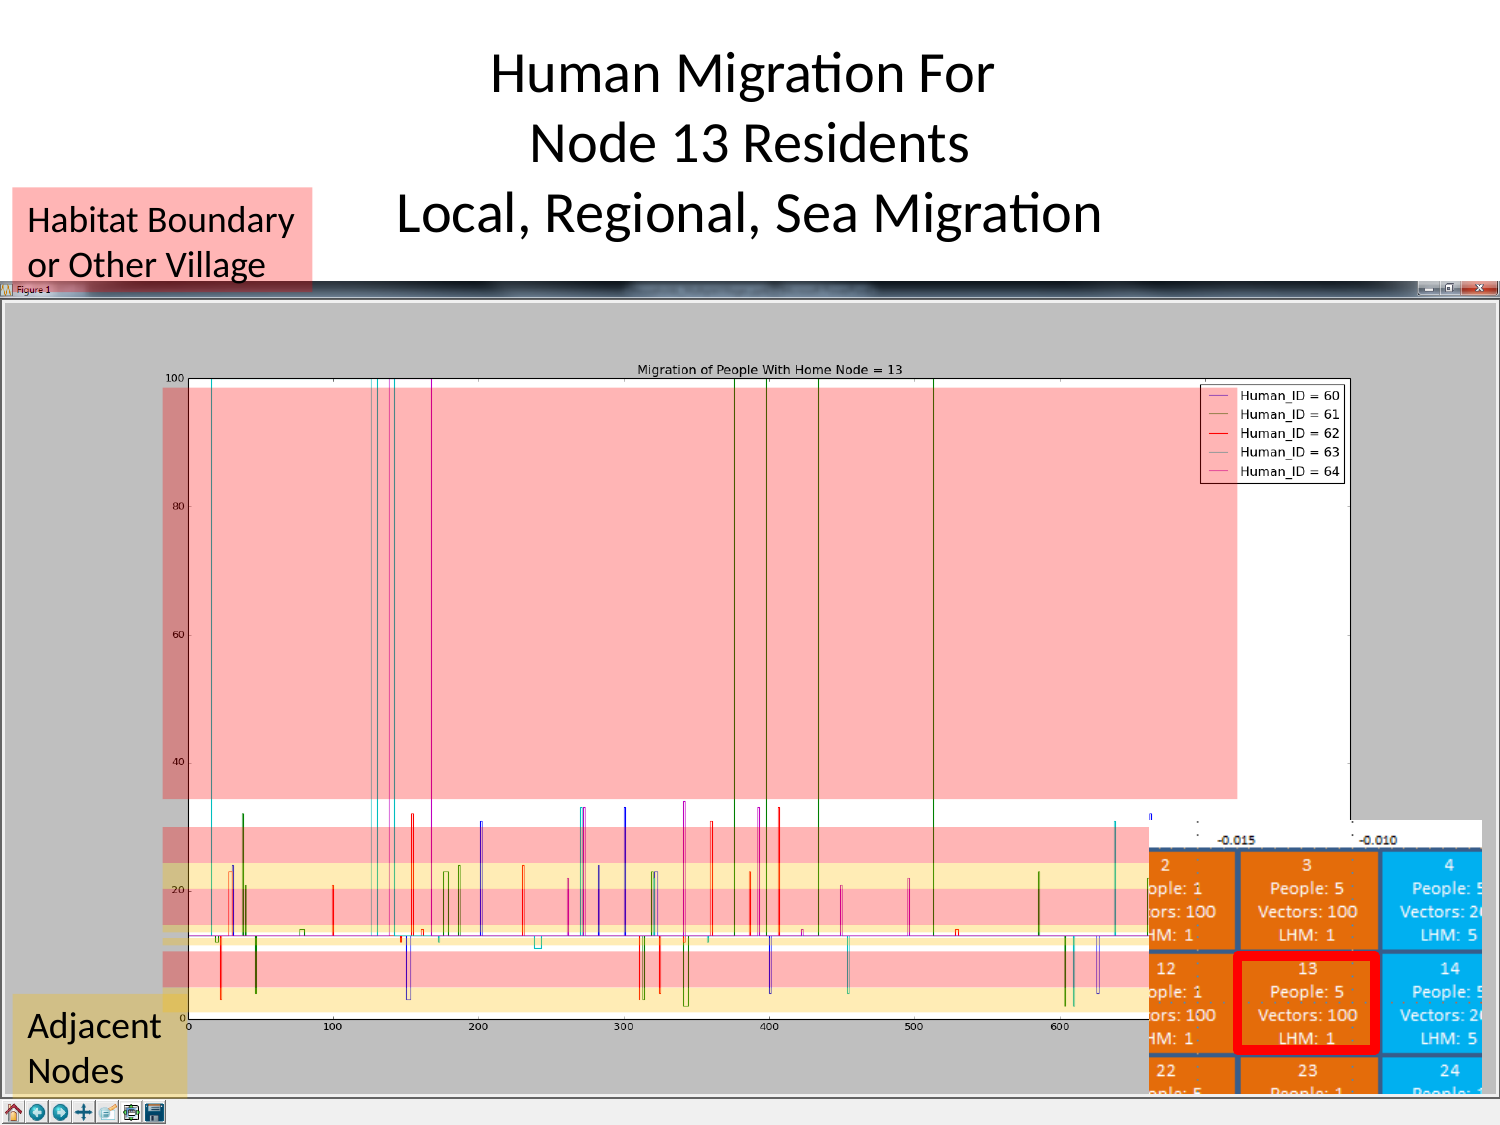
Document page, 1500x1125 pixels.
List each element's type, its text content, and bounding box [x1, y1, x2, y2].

title Human Migration For Node 13 Residents Local, Regional, Sea Migration [75, 45, 1425, 233]
picture [0, 280, 1500, 1125]
text_box Habitat Boundary or Other Village [12, 187, 313, 279]
